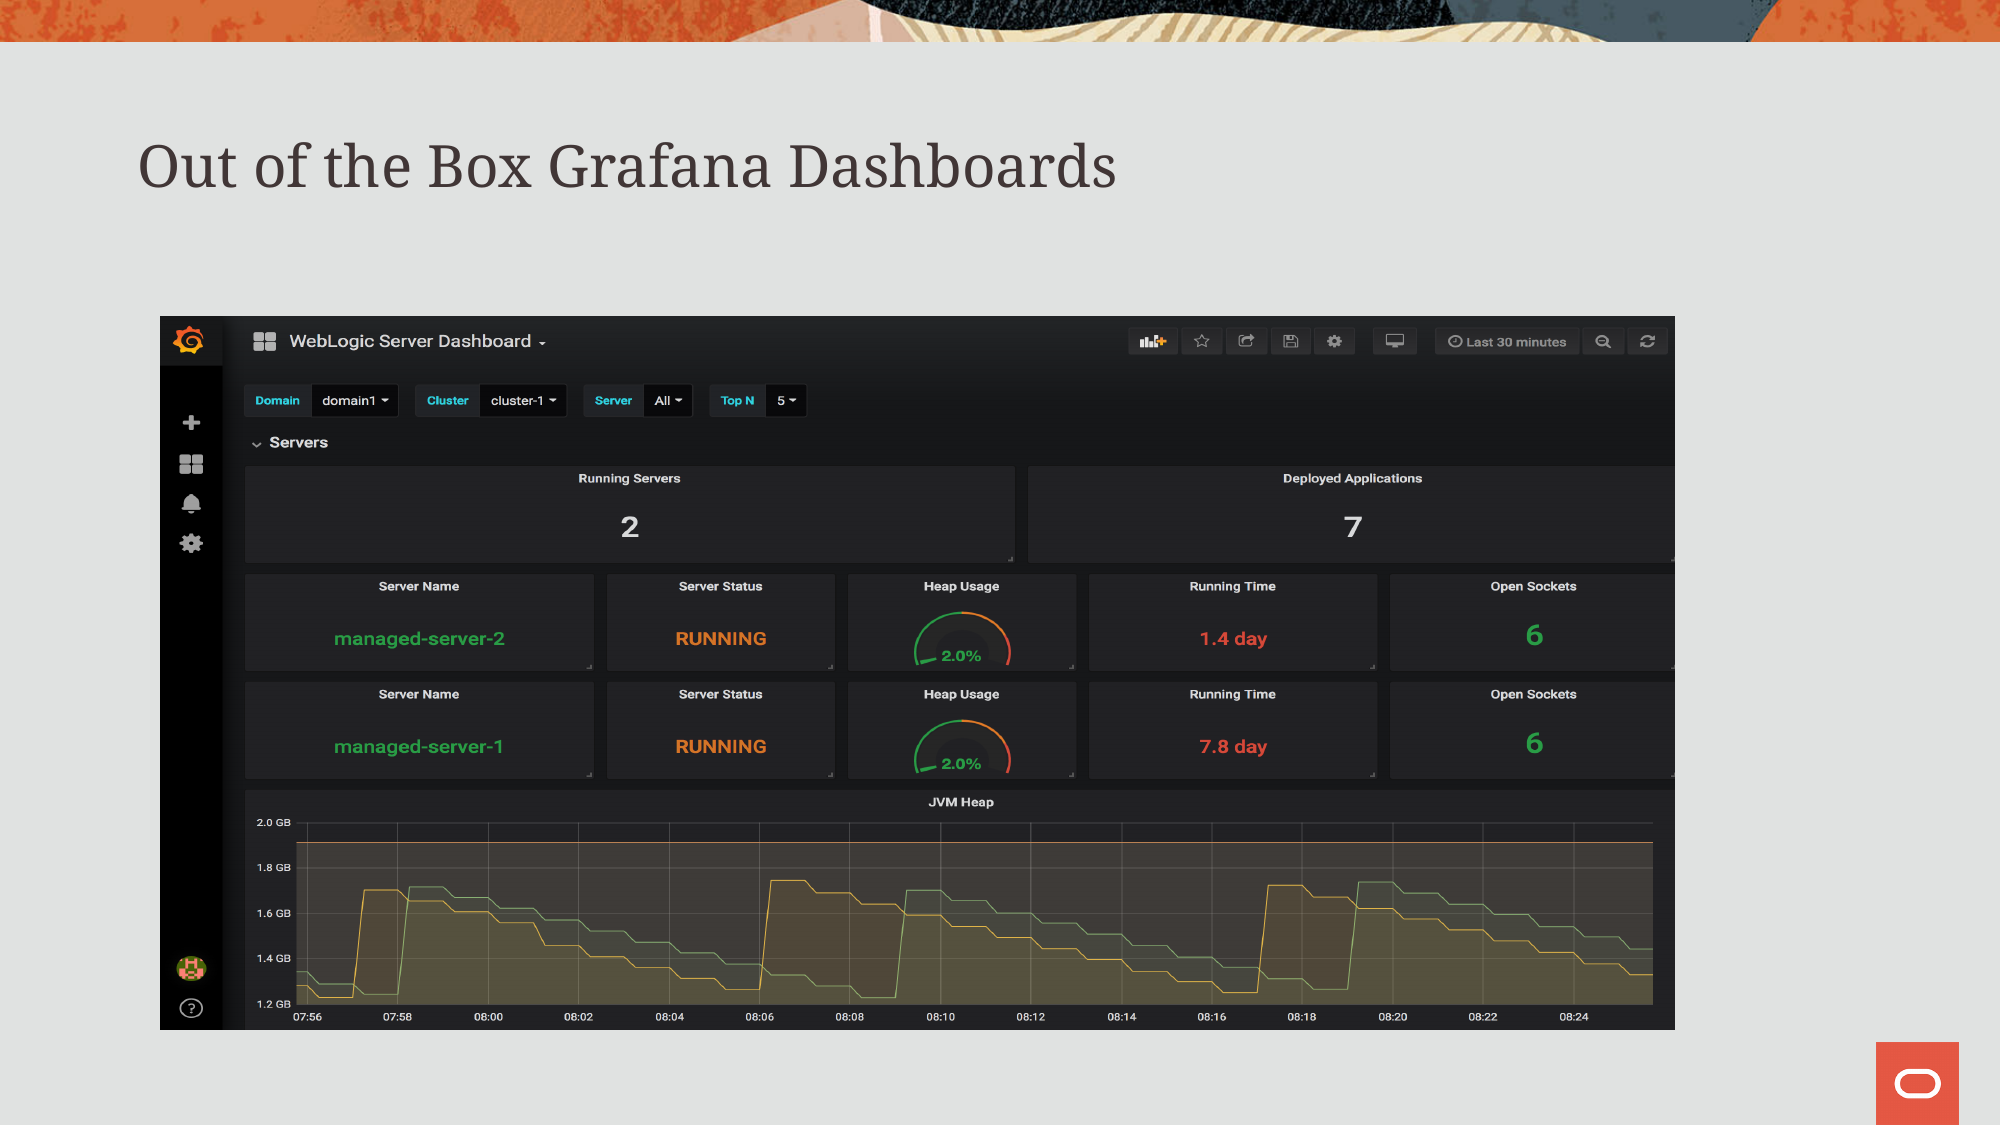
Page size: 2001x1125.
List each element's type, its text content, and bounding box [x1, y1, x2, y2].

title Out of the Box Grafana Dashboards [137, 59, 1863, 278]
picture [0, 0, 2000, 42]
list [160, 316, 1675, 1030]
picture [1876, 1042, 1959, 1125]
